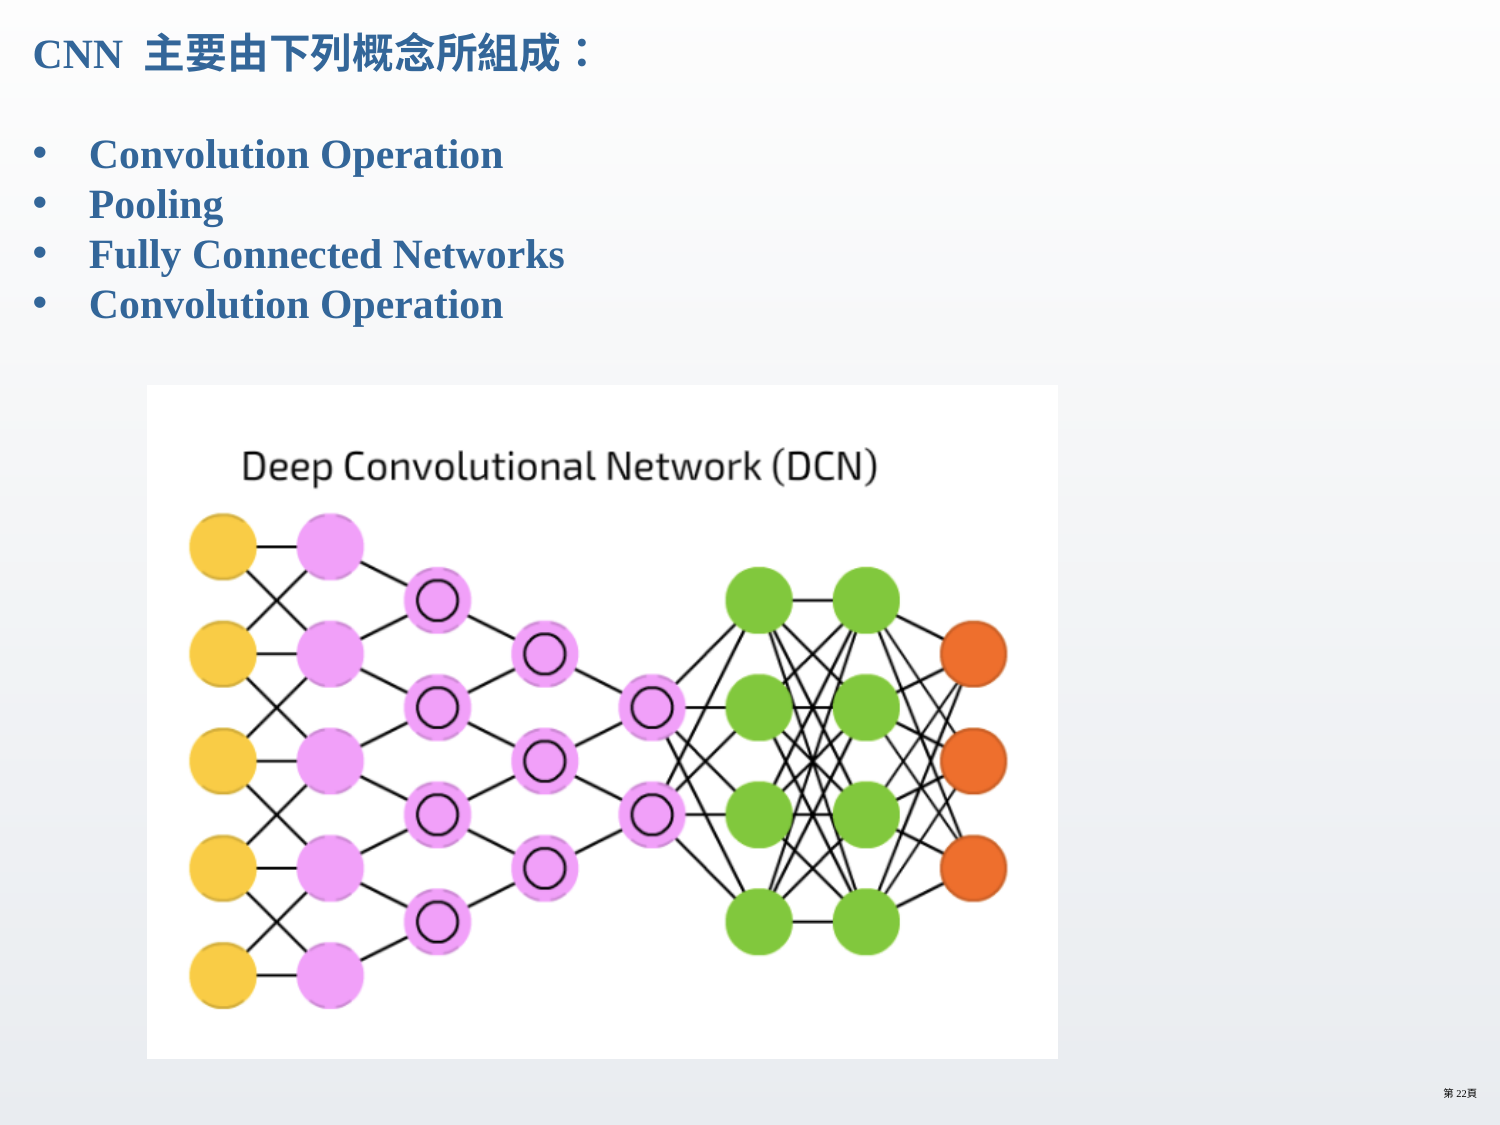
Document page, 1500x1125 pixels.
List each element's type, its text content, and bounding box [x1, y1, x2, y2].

list CNN 主要由下列概念所組成： Convolution Operation Pooling Fully Connected Networks Convolution Operation [17, 19, 1374, 846]
picture [147, 385, 1058, 1059]
